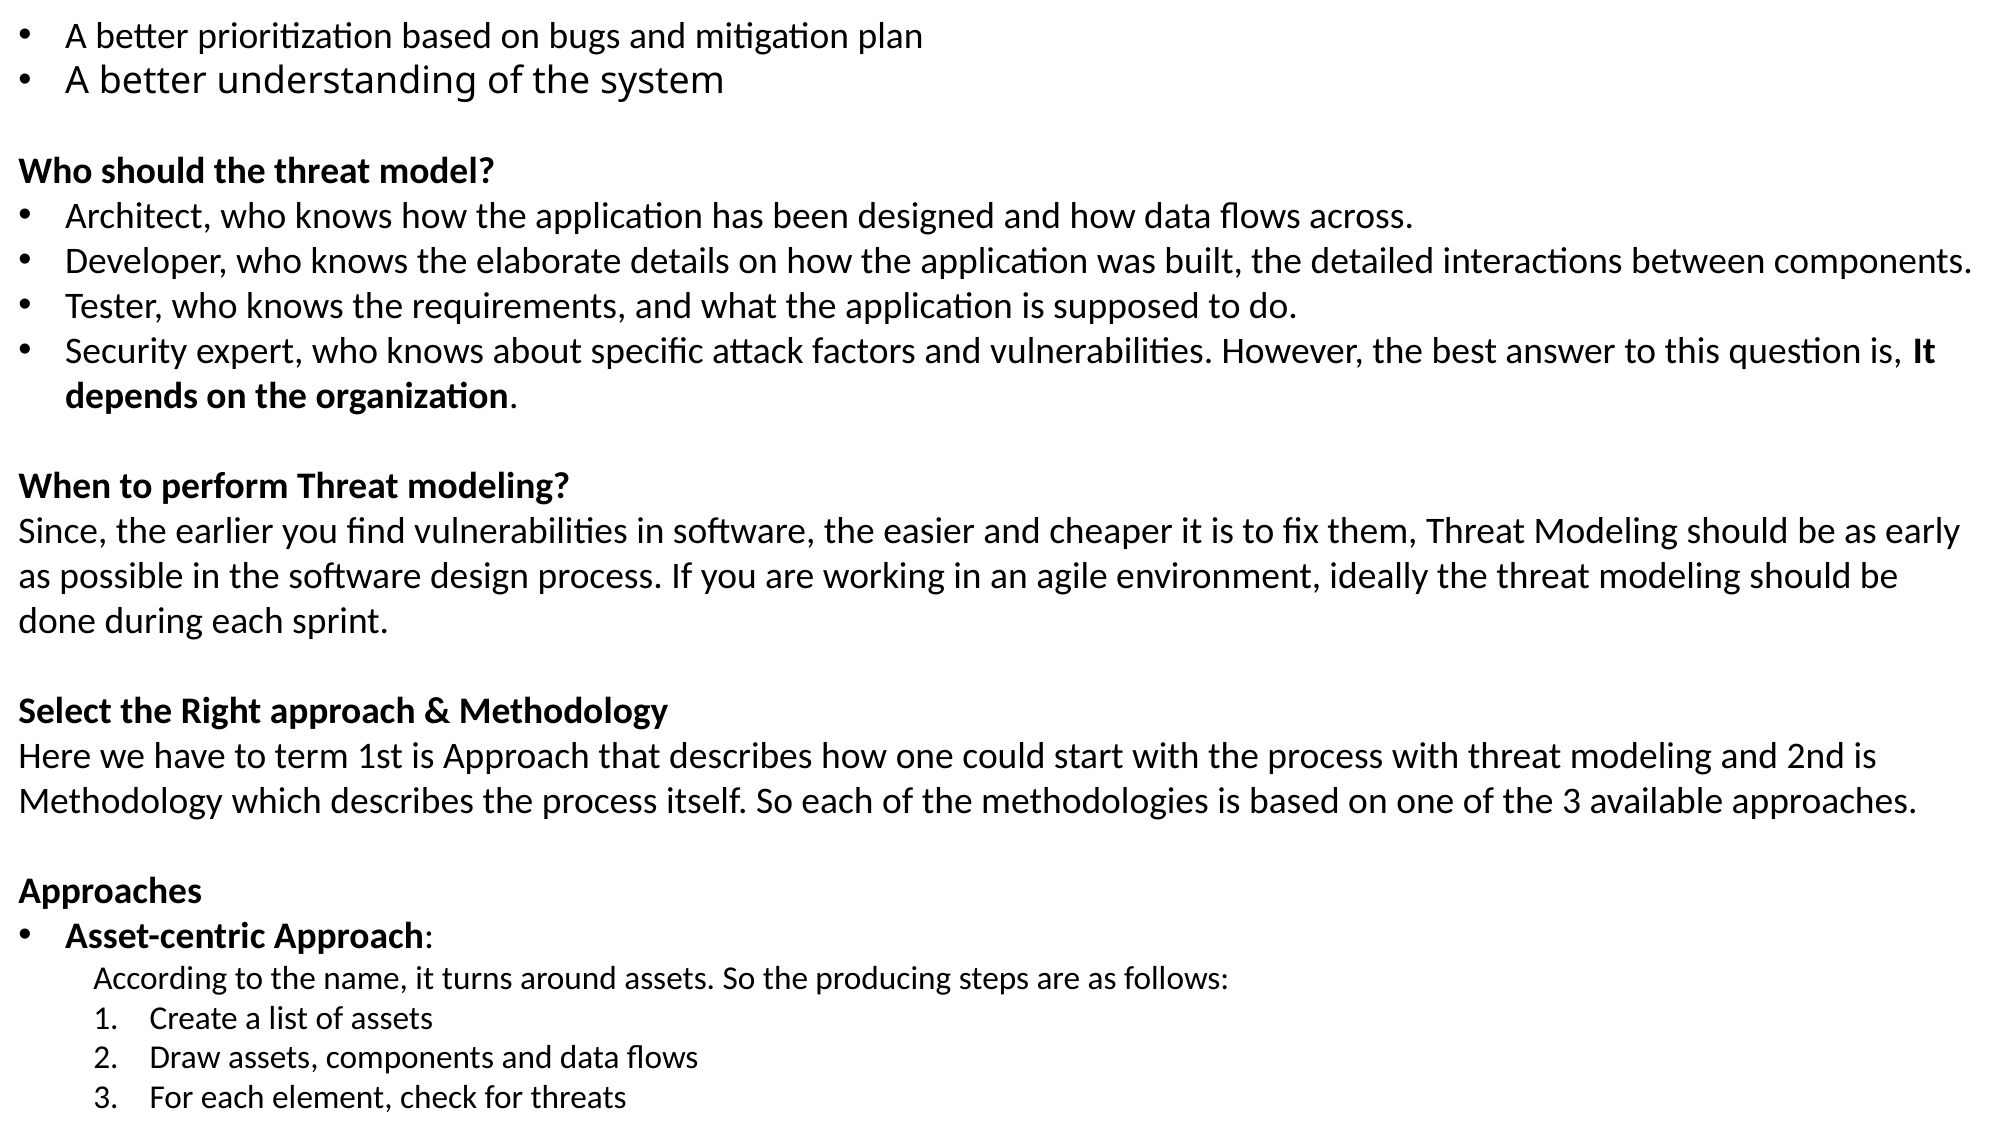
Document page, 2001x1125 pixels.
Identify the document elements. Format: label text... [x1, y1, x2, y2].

text_box A better prioritization based on bugs and mitigation plan A better understanding of the system Who should the threat model? Architect, who knows how the application has been designed and how data flows across. Developer, who knows the elaborate details on how the application was built, the detailed interactions between components. Tester, who knows the requirements, and what the application is supposed to do. Security expert, who knows about specific attack factors and vulnerabilities. However, the best answer to this question is, It depends on the organization. When to perform Threat modeling? Since, the earlier you find vulnerabilities in software, the easier and cheaper it is to fix them, Threat Modeling should be as early as possible in the software design process. If you are working in an agile environment, ideally the threat modeling should be done during each sprint. Select the Right approach & Methodology Here we have to term 1st is Approach that describes how one could start with the process with threat modeling and 2nd is Methodology which describes the process itself. So each of the methodologies is based on one of the 3 available approaches. Approaches Asset-centric Approach: According to the name, it turns around assets. So the producing steps are as follows: Create a list of assets Draw assets, components and data flows For each element, check for threats [3, 3, 2000, 1123]
